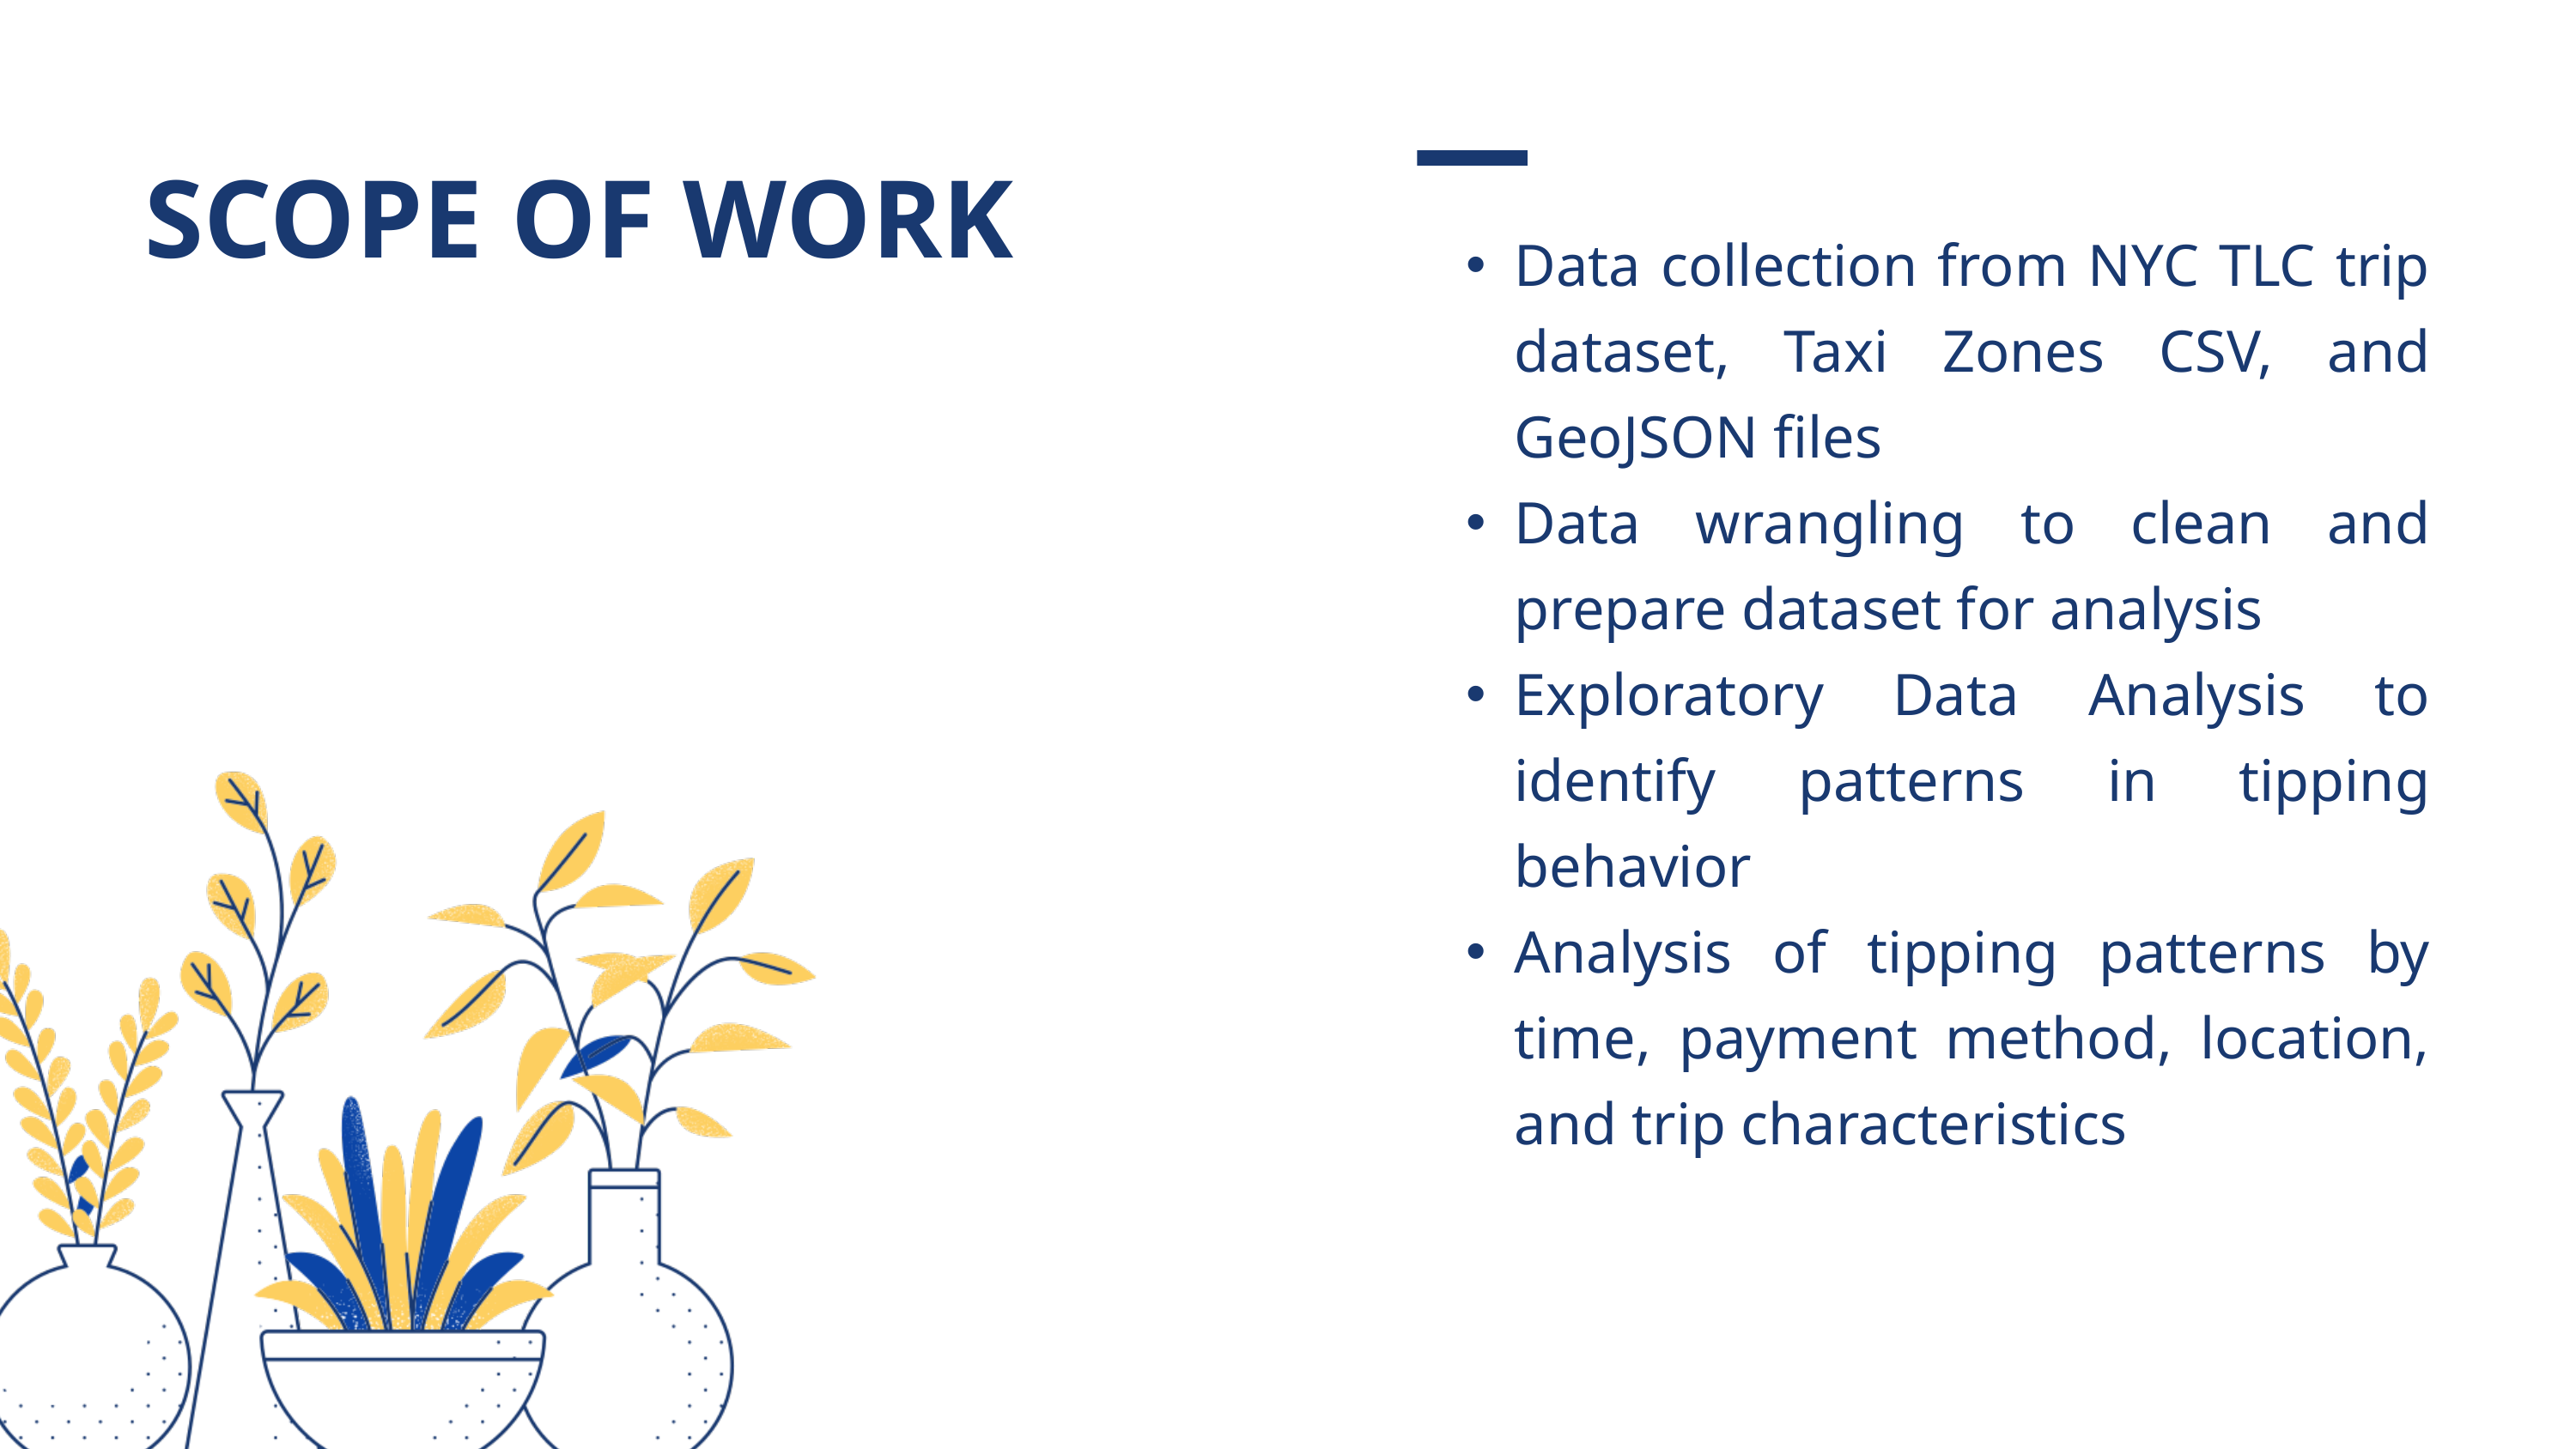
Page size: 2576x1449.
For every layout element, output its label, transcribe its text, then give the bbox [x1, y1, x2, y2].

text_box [1417, 149, 2432, 1134]
text_box SCOPE OF WORK [144, 149, 1227, 279]
text_box [0, 764, 817, 1449]
